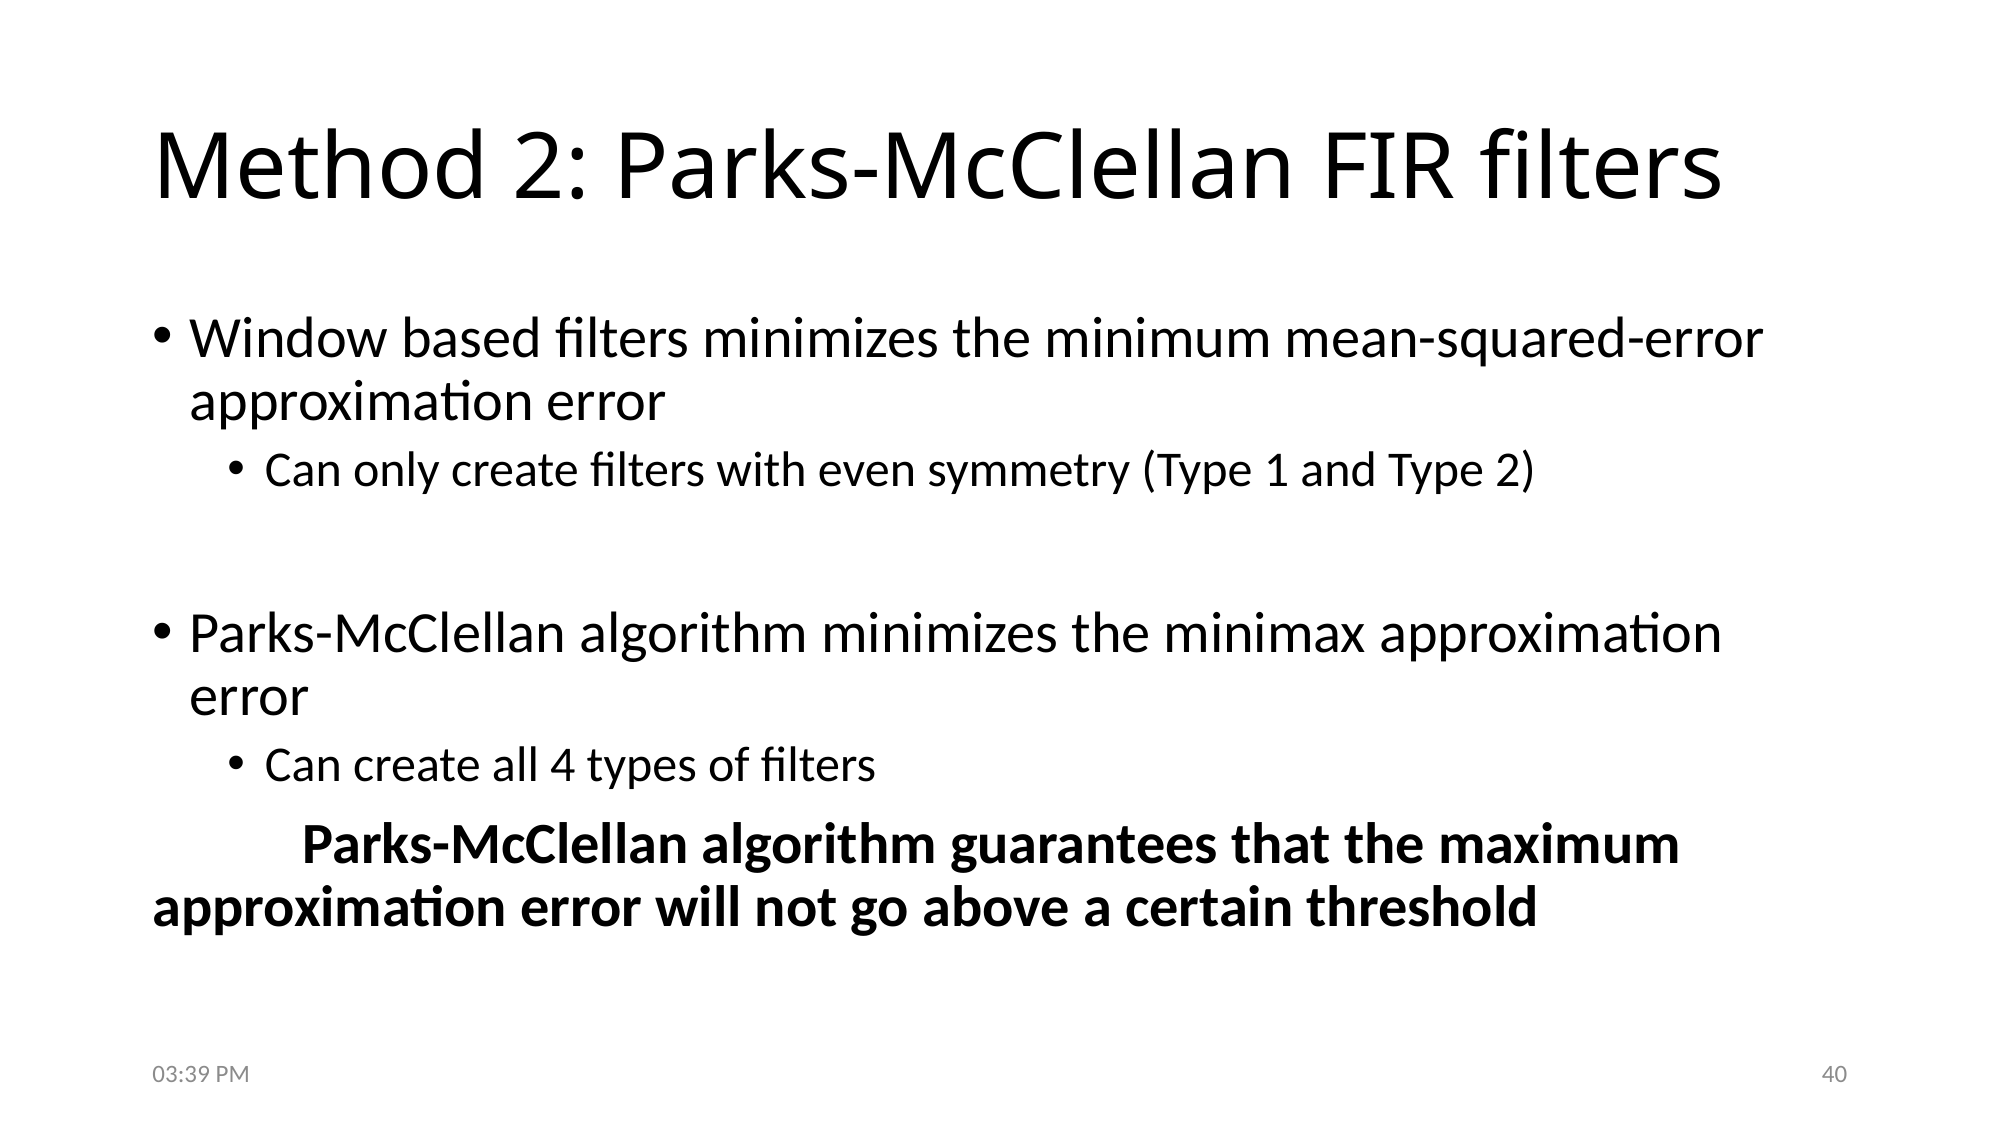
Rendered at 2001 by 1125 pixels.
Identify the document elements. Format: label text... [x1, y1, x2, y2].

title Method 2: Parks-McClellan FIR filters [137, 59, 1863, 278]
slide_number 40 [1412, 1042, 1863, 1103]
list Window based filters minimizes the minimum mean-squared-error approximation error Can only create filters with even symmetry (Type 1 and Type 2) Parks-McClellan algorithm minimizes the minimax approximation error Can create all 4 types of filters Parks-McClellan algorithm guarantees that the maximum approximation error will not go above a certain threshold [137, 299, 1863, 1014]
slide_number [137, 1042, 588, 1103]
